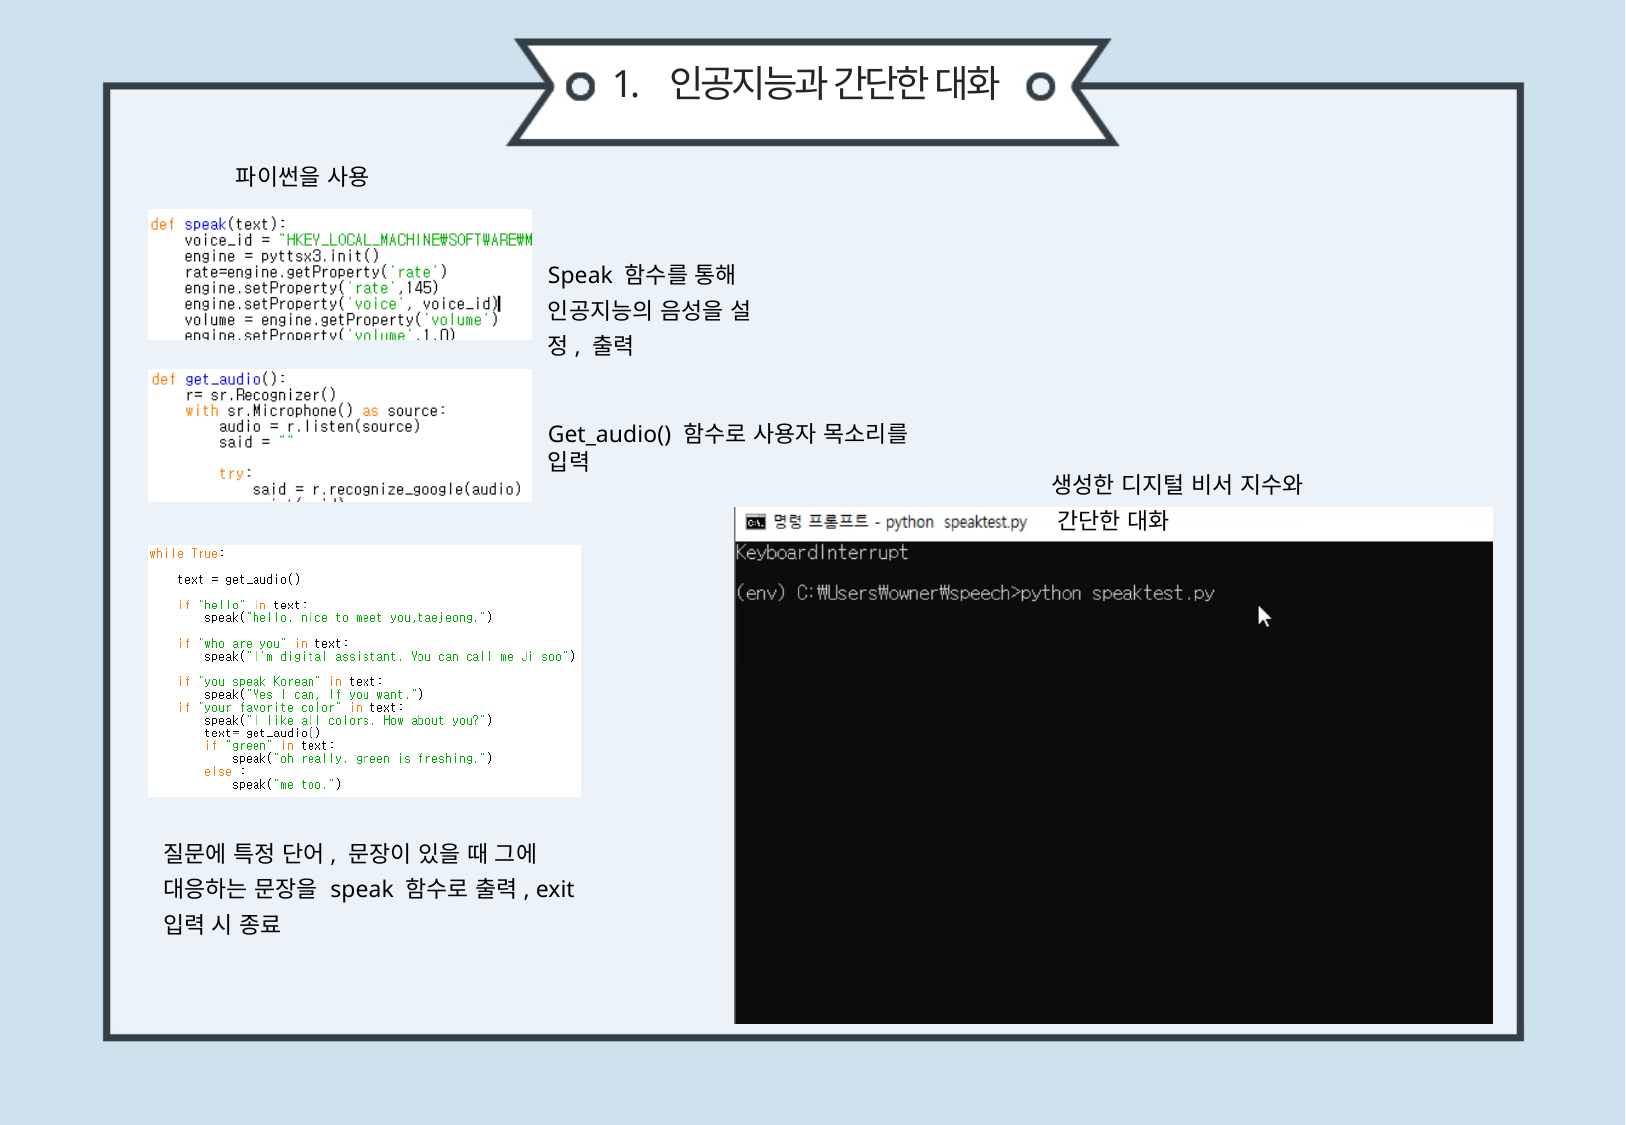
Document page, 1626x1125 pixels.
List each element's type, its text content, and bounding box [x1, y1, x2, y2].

text_box 1. 인공지능과 간단한 대화 [479, 52, 1133, 113]
text_box 파이썬을 사용 [220, 154, 663, 198]
text_box 생성한 디지털 비서 지수와 간단한 대화 [1036, 455, 1395, 506]
text_box 질문에 특정 단어, 문장이 있을 때 그에 대응하는 문장을 speak 함수로 출력, exit 입력 시 종료 [148, 823, 606, 946]
picture [0, 0, 1626, 1125]
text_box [733, 506, 1494, 1025]
text_box Speak 함수를 통해 인공지능의 음성을 설정, 출력 [533, 245, 794, 367]
text_box Get_audio() 함수로 사용자 목소리를 입력 [533, 412, 960, 482]
